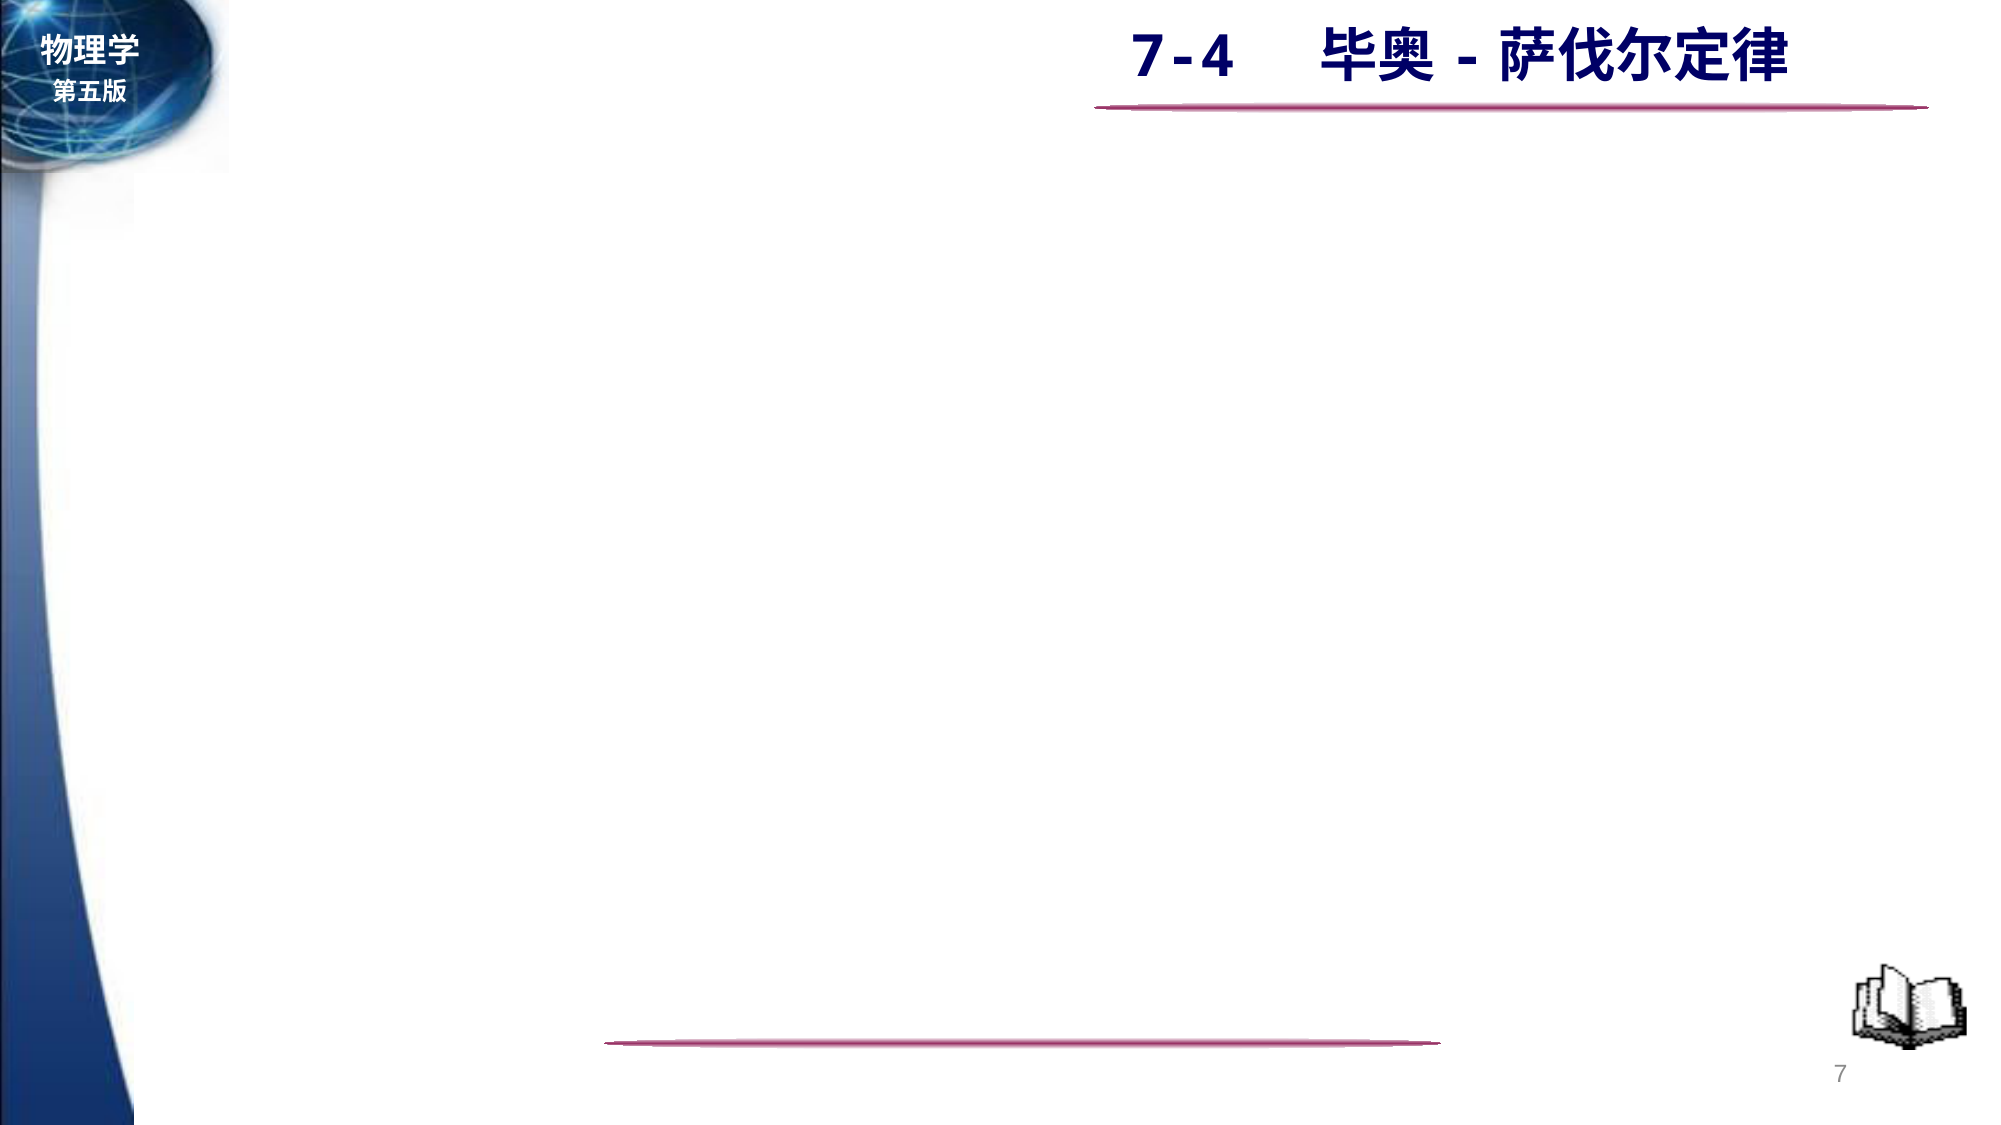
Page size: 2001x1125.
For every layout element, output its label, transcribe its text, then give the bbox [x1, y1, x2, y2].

picture [0, 0, 229, 1125]
picture [1850, 962, 1967, 1050]
slide_number 7 [1412, 1042, 1863, 1103]
